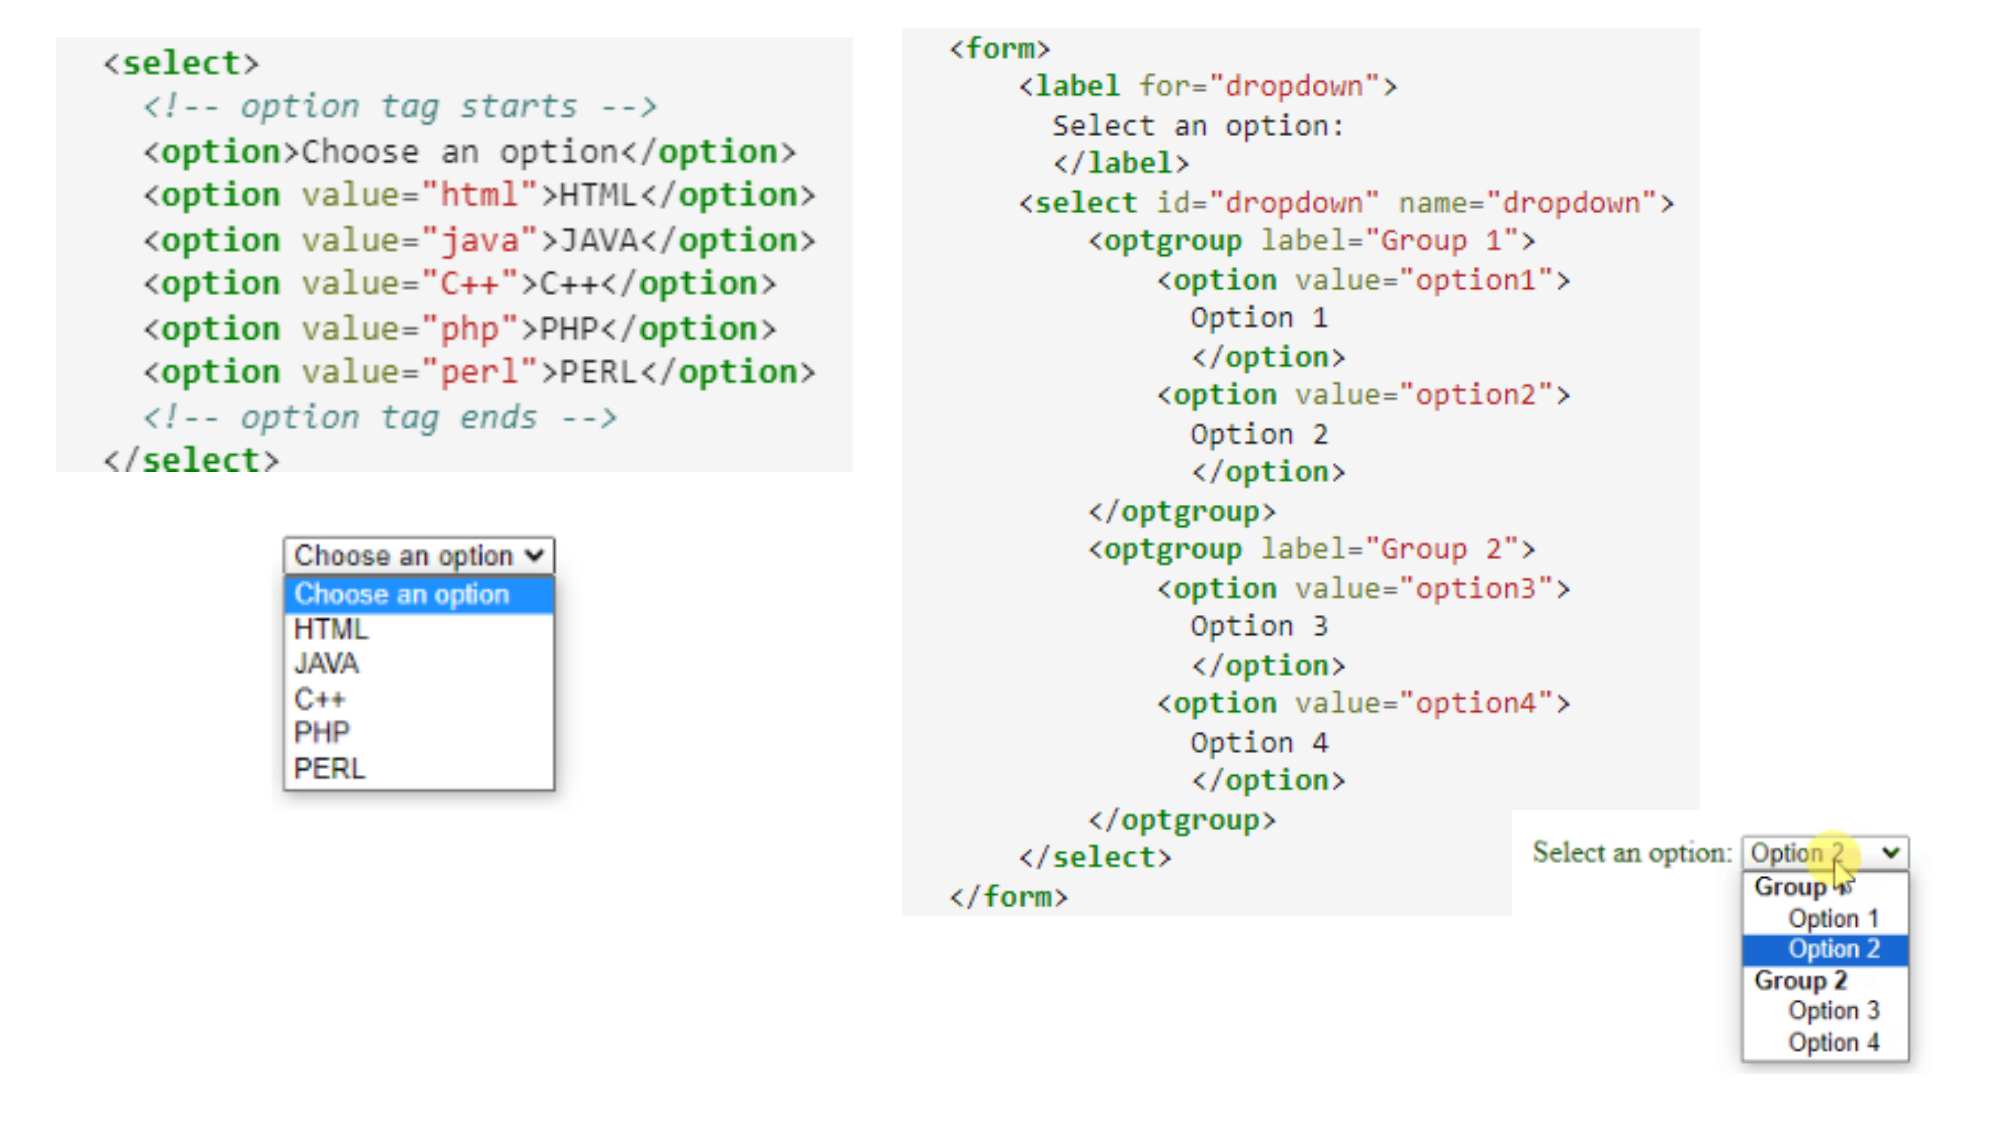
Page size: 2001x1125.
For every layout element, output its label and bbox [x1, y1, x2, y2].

picture [56, 37, 853, 472]
picture [256, 503, 596, 811]
picture [902, 28, 1951, 1074]
